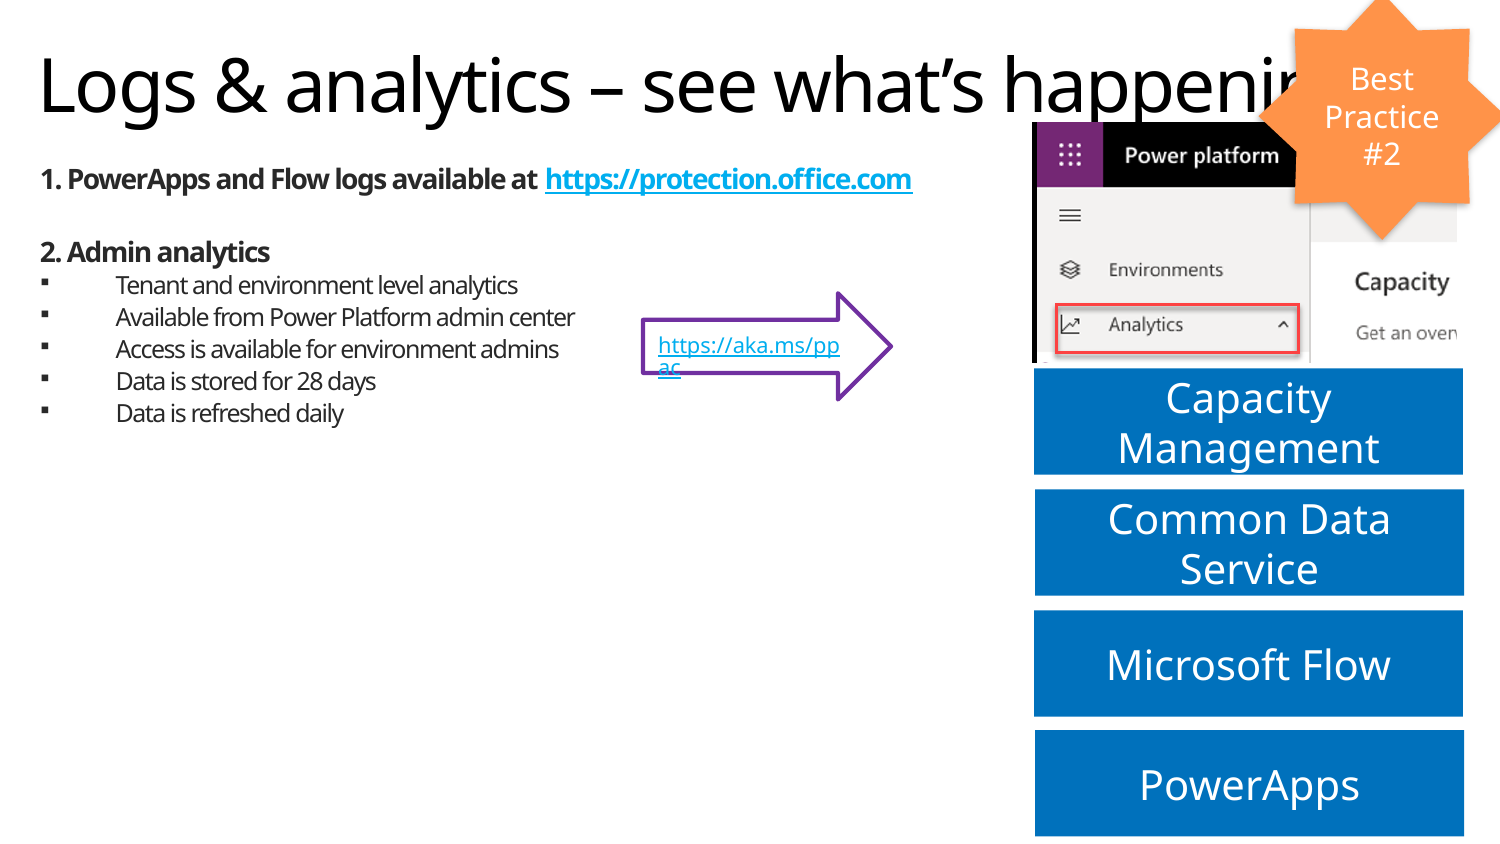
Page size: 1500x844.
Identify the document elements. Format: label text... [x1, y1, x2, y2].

text_box Best Practice #2 [1257, 0, 1500, 205]
title Logs & analytics – see what’s happening [37, 28, 1293, 149]
text_box https://aka.ms/ppac [640, 291, 894, 402]
list 1. PowerApps and Flow logs available at https://protection.office.com 2. Admin analytics Tenant and environment level analytics Available from Power Platform admin center Access is available for environment admins Data is stored for 28 days Data is refreshed daily [40, 161, 1013, 472]
text_box Microsoft Flow [1032, 608, 1465, 719]
text_box PowerApps [1033, 728, 1466, 838]
text_box Common Data Service [1033, 487, 1466, 598]
text_box Capacity Management [1032, 366, 1465, 477]
picture [1031, 121, 1457, 363]
